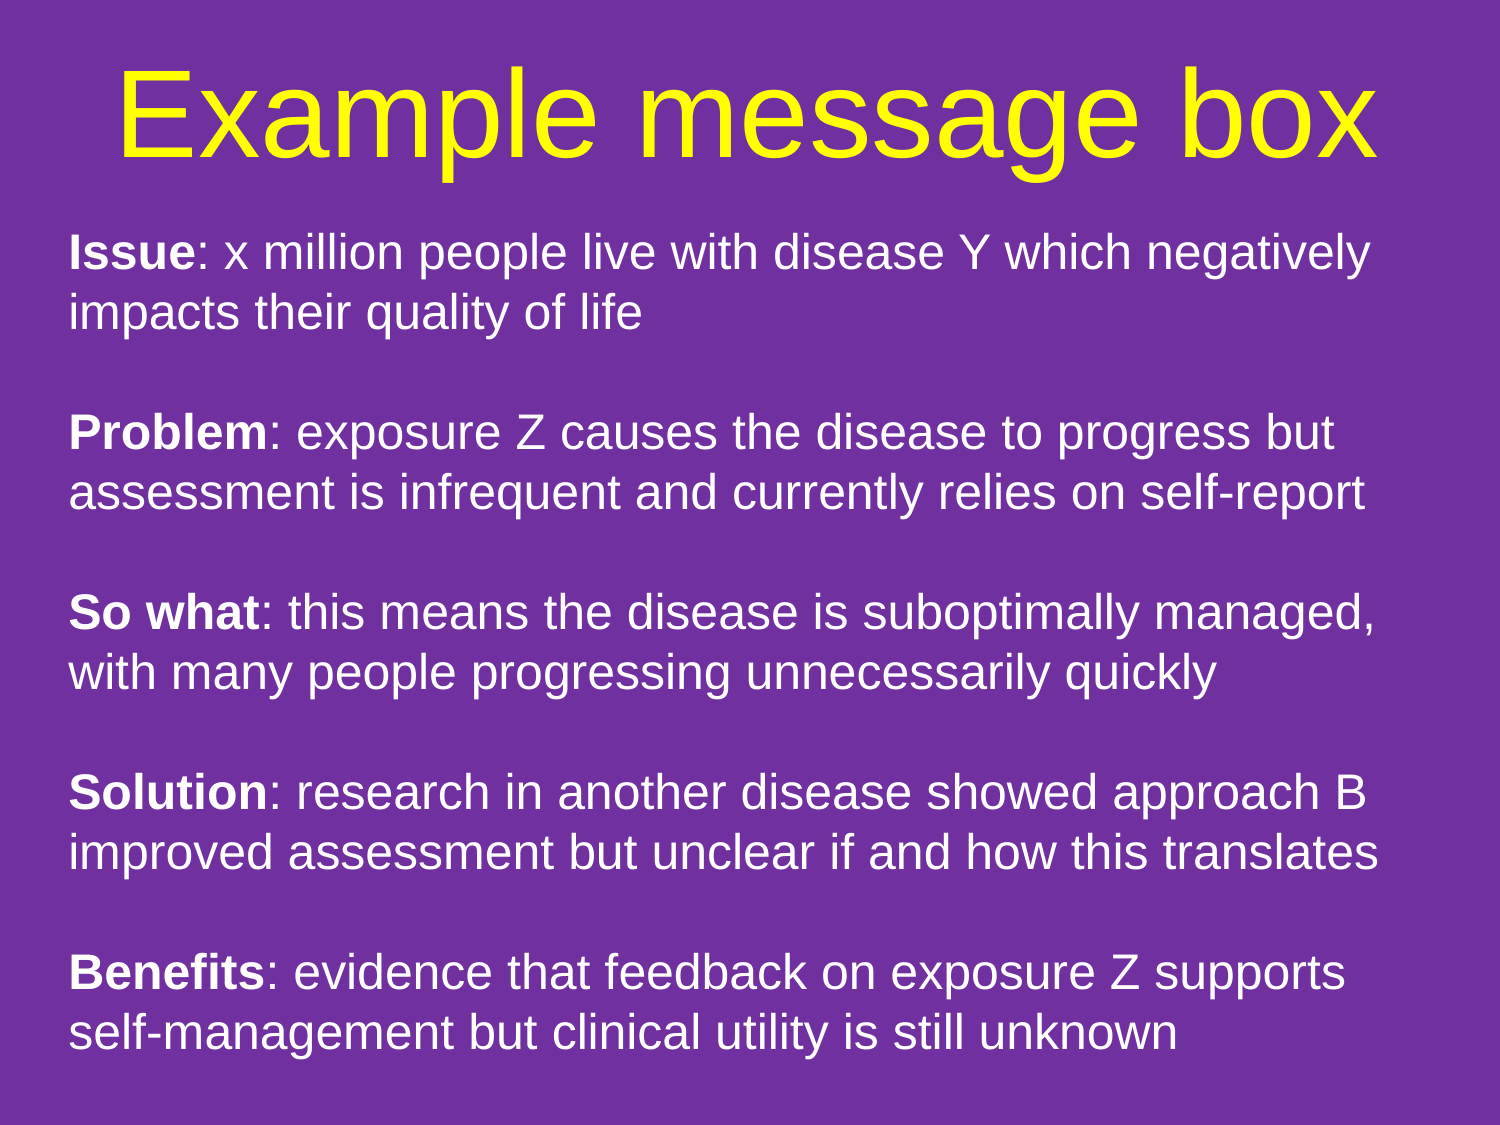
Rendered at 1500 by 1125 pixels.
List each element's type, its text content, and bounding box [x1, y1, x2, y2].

text_box Issue: x million people live with disease Y which negatively impacts their quality of life Problem: exposure Z causes the disease to progress but assessment is infrequent and currently relies on self-report So what: this means the disease is suboptimally managed, with many people progressing unnecessarily quickly Solution: research in another disease showed approach B improved assessment but unclear if and how this translates Benefits: evidence that feedback on exposure Z supports self-management but clinical utility is still unknown [53, 212, 1442, 1068]
text_box Example message box [0, 24, 1495, 190]
